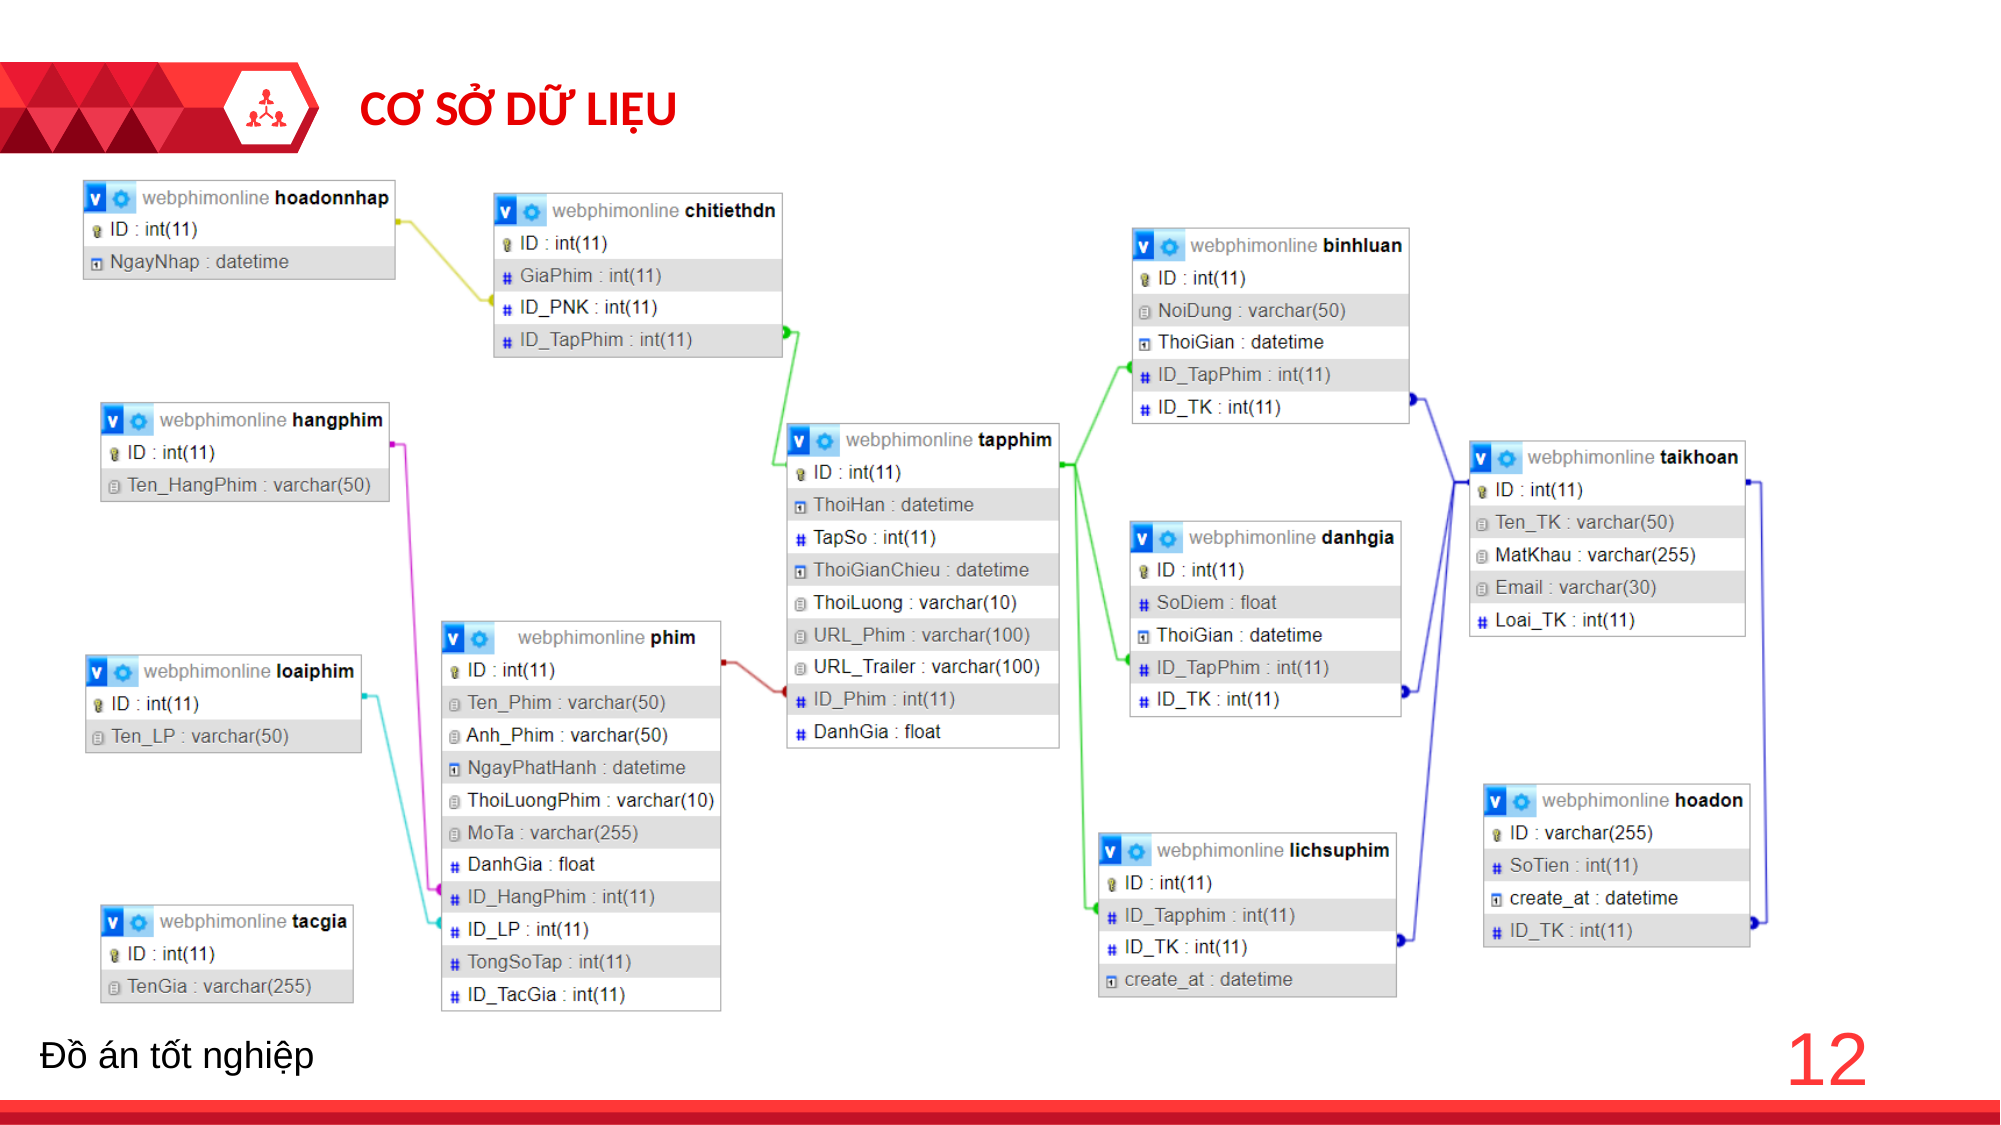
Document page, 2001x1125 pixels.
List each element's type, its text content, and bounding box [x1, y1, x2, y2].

picture [55, 159, 1796, 1029]
text_box CƠ SỞ DỮ LIỆU [345, 68, 980, 143]
text_box 12 [883, 1003, 1884, 1109]
text_box Đồ án tốt nghiệp [24, 1023, 450, 1084]
